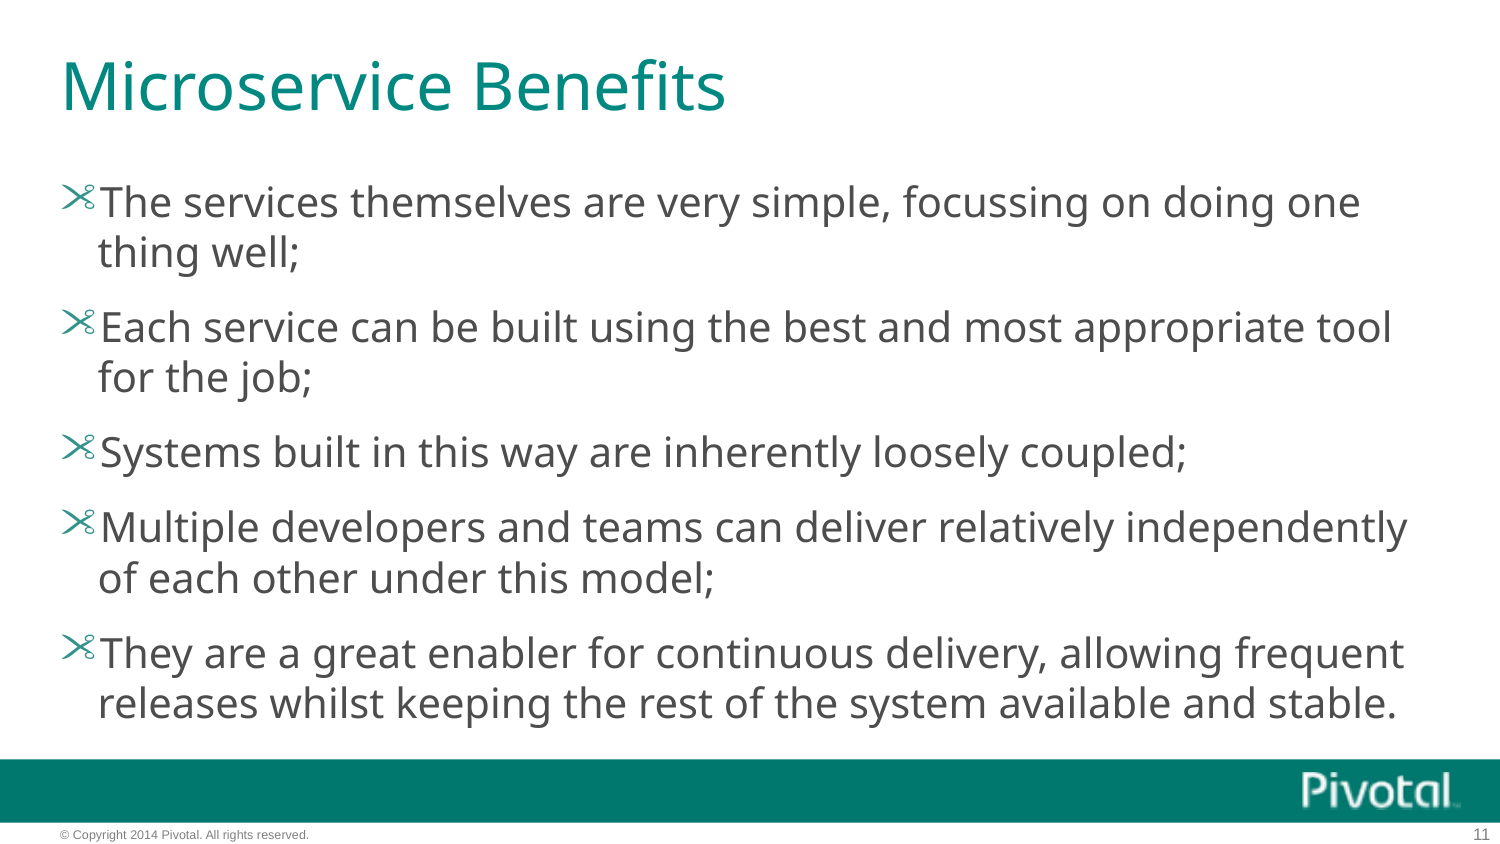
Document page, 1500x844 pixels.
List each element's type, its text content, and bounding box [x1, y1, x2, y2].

picture [1302, 772, 1461, 810]
list The services themselves are very simple, focussing on doing one thing well; Each service can be built using the best and most appropriate tool for the job; Systems built in this way are inherently loosely coupled; Multiple developers and teams can deliver relatively independently of each other under this model; They are a great enabler for continuous delivery, allowing frequent releases whilst keeping the rest of the system available and stable. [59, 175, 1441, 740]
slide_number 11 [1402, 823, 1492, 844]
title Microservice Benefits [59, 52, 1441, 157]
